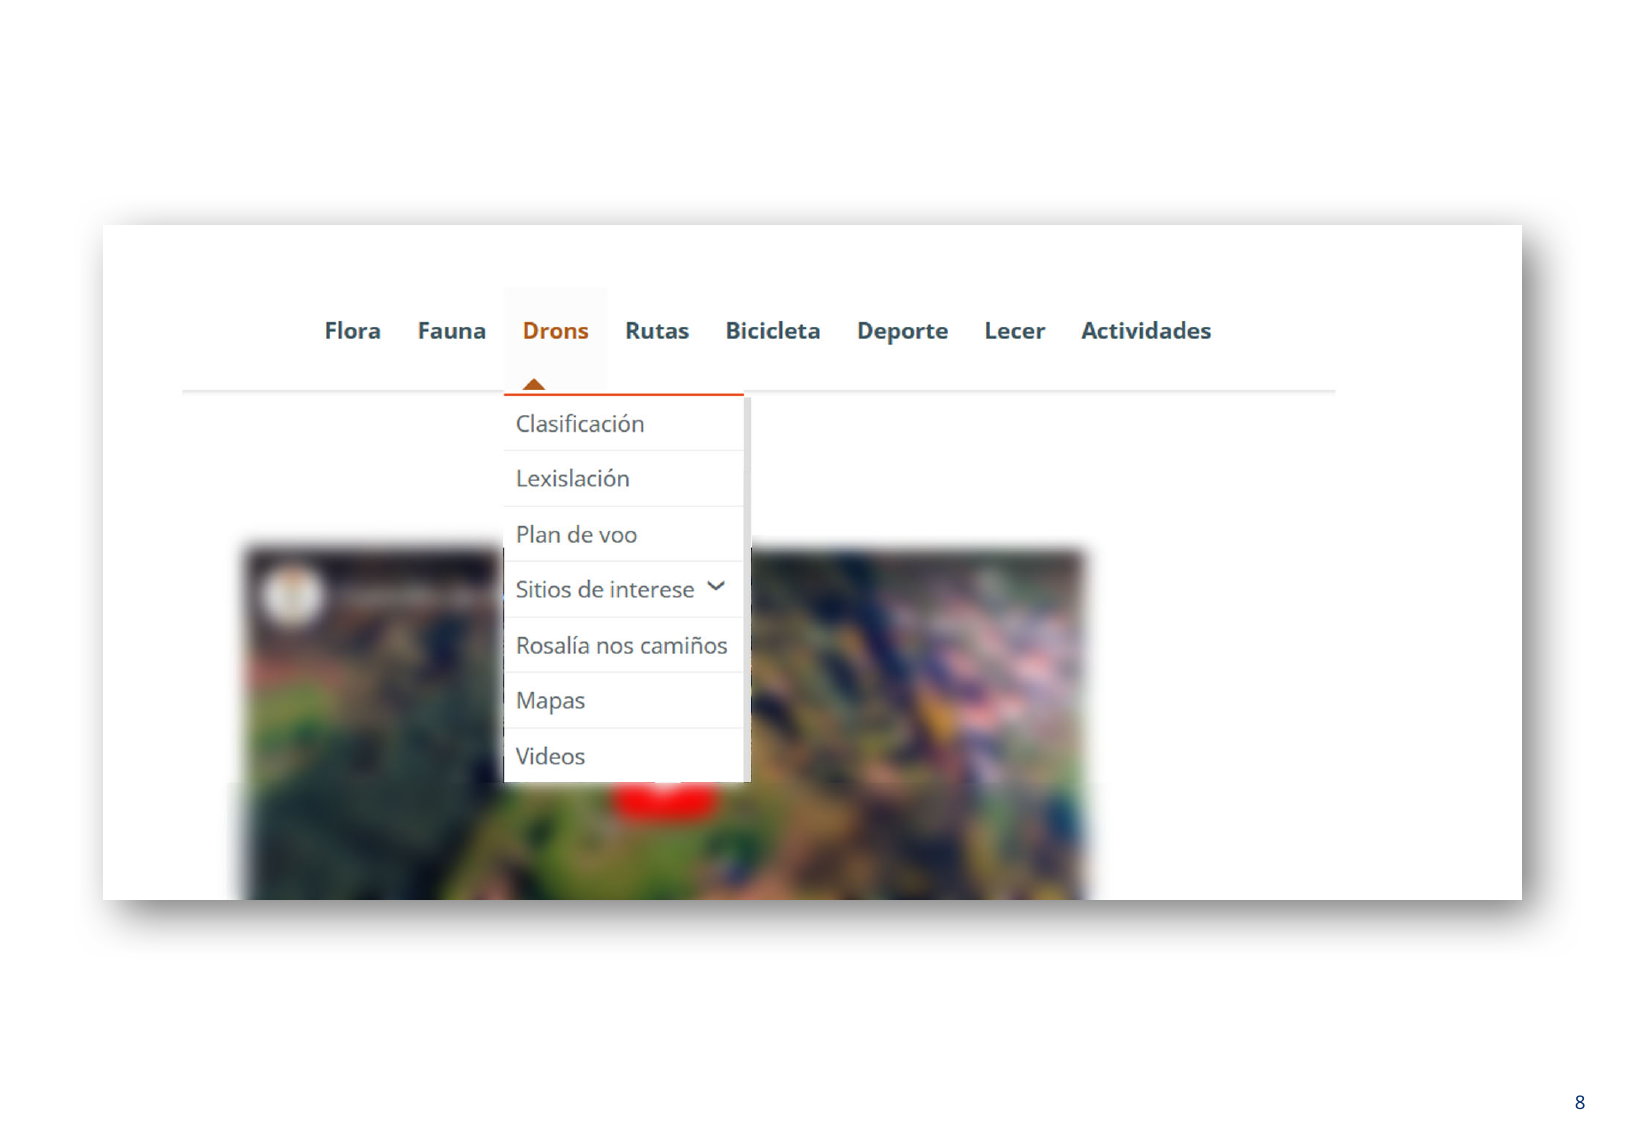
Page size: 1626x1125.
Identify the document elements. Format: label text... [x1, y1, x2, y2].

slide_number 8 [1550, 1088, 1611, 1120]
picture [103, 225, 1522, 900]
